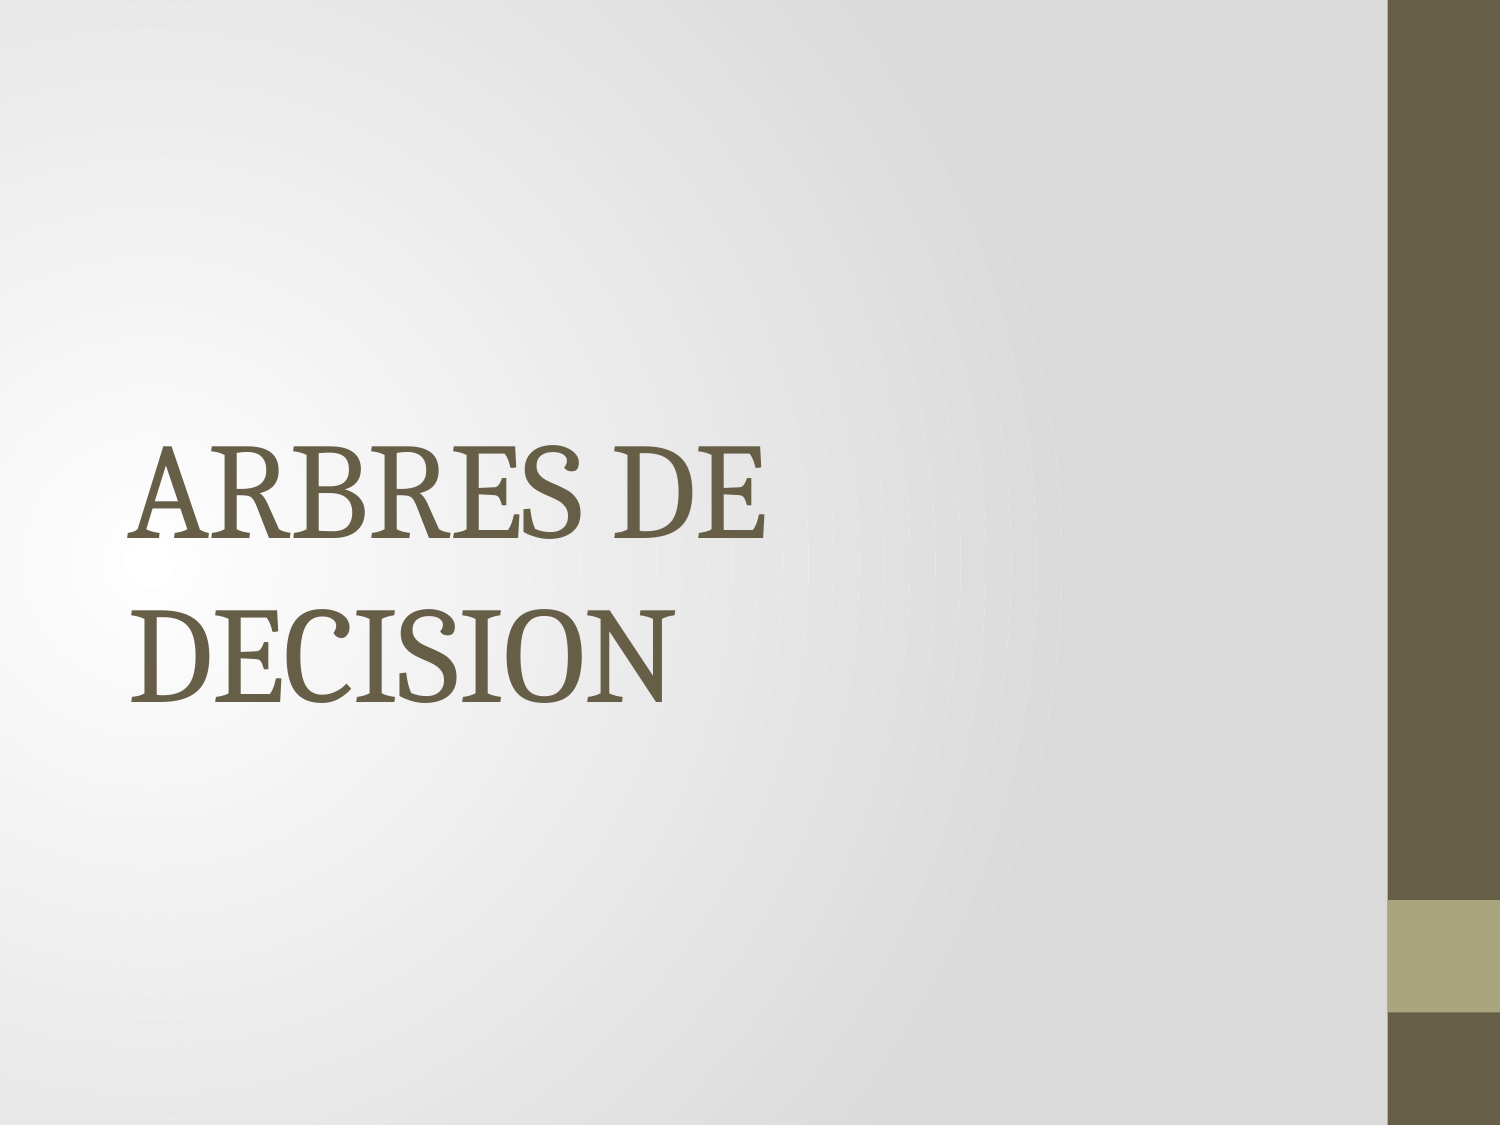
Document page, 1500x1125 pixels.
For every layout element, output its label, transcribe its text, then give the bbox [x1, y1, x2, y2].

title ARBRES DE DECISION [112, 312, 1350, 738]
